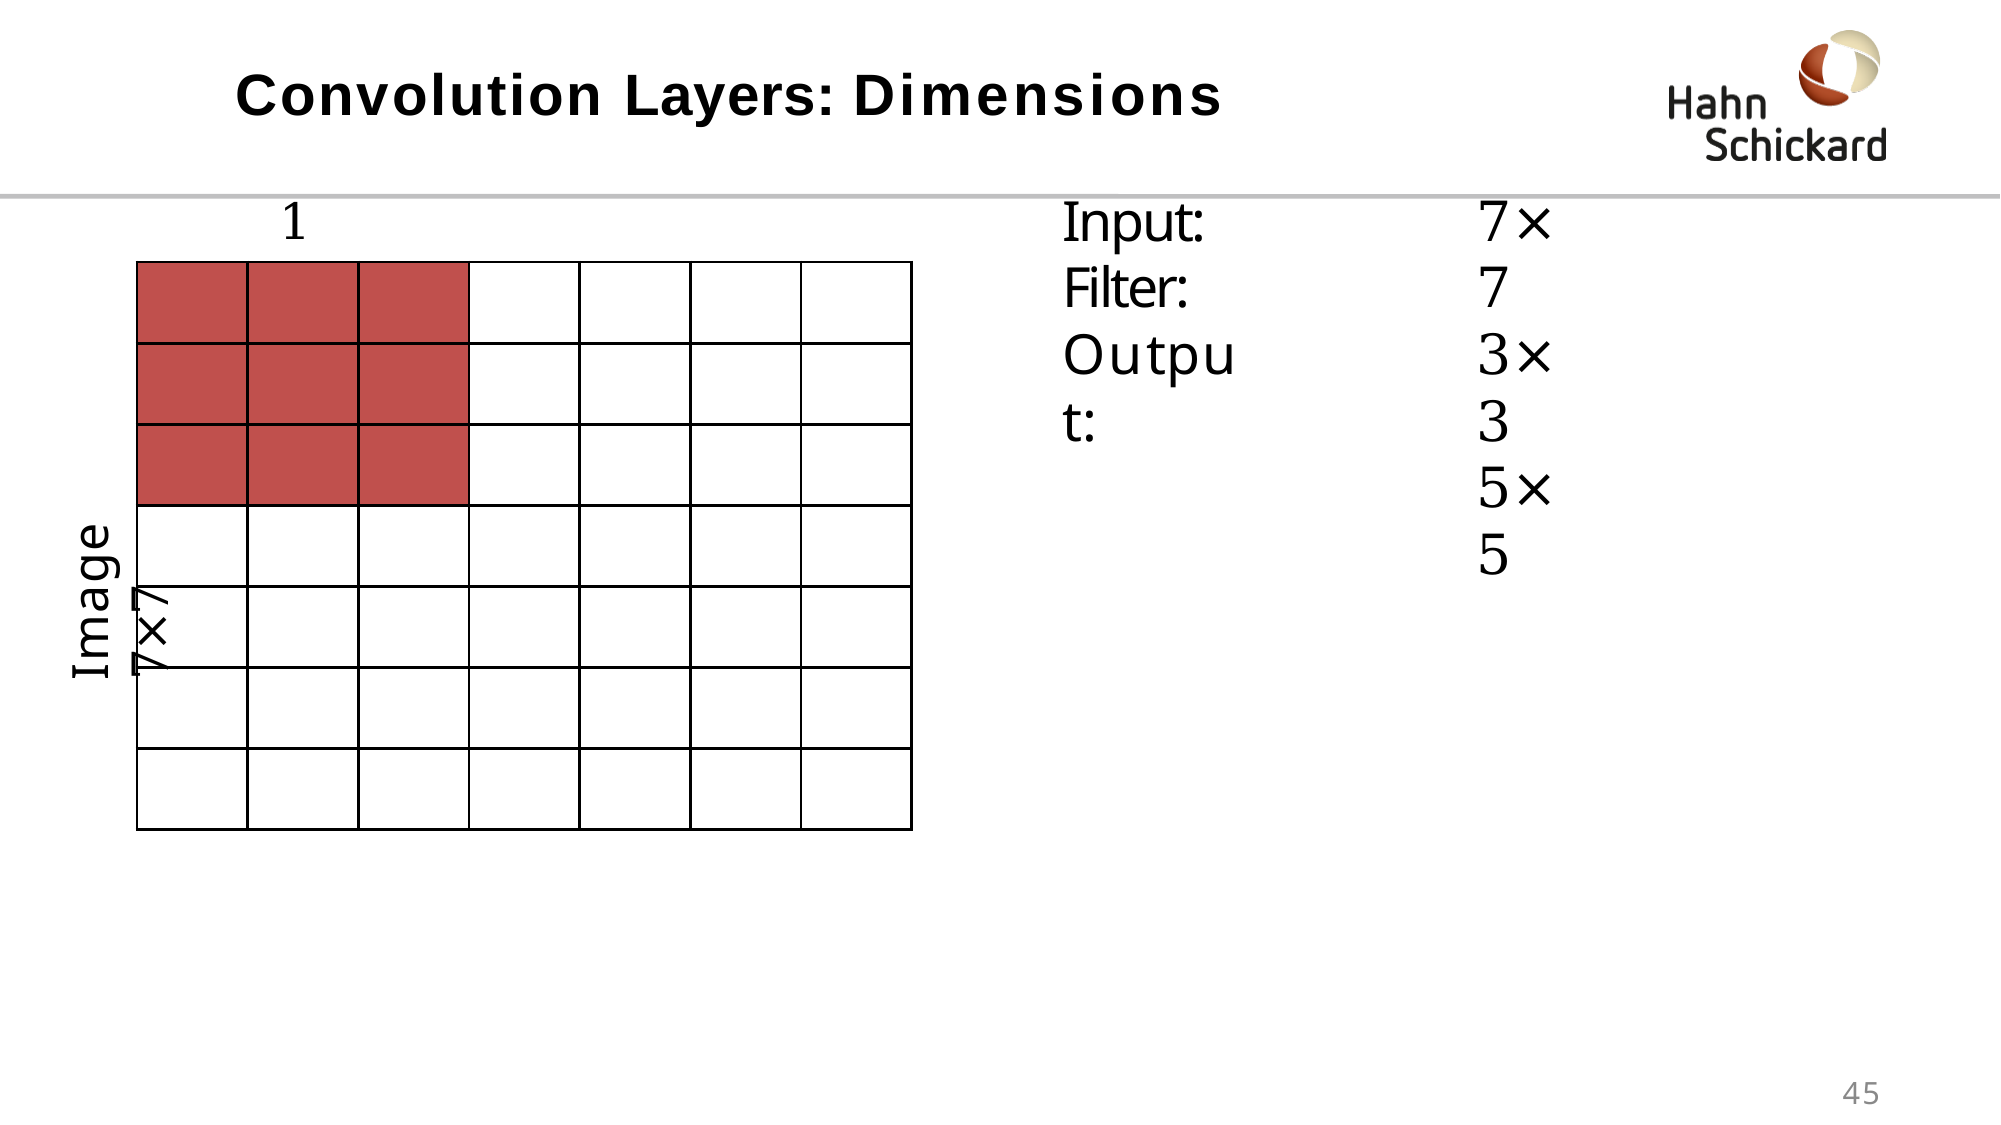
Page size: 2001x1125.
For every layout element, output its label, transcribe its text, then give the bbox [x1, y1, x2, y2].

table_cell [138, 750, 246, 828]
text_box Image 7×7 [58, 430, 119, 683]
table_cell [138, 669, 246, 747]
table_cell [249, 669, 357, 747]
table_cell [581, 588, 689, 666]
table_cell [249, 345, 357, 423]
table_cell [249, 750, 357, 828]
table_cell [138, 345, 246, 423]
table_cell [581, 426, 689, 504]
table_header [138, 263, 246, 342]
text_box 1 [276, 187, 310, 250]
table_header [360, 263, 468, 342]
picture [1768, 30, 1886, 161]
table_header [249, 263, 357, 342]
table_cell [802, 588, 910, 666]
table_cell [360, 507, 468, 585]
table_header [581, 263, 689, 342]
table_cell [470, 750, 578, 828]
table_cell [802, 669, 910, 747]
table_cell [360, 669, 468, 747]
table_cell [249, 507, 357, 585]
table_header [470, 263, 578, 342]
table_cell [360, 426, 468, 504]
table_cell [470, 507, 578, 585]
table_cell [138, 507, 246, 585]
table_cell [581, 669, 689, 747]
table_cell [692, 507, 800, 585]
table_cell [802, 507, 910, 585]
text_box 7×7 3×3 5×5 [1473, 183, 1581, 586]
table_cell [692, 345, 800, 423]
table_cell [360, 345, 468, 423]
table_cell [249, 588, 357, 666]
table_cell [692, 426, 800, 504]
table_cell [138, 426, 246, 504]
table_cell [249, 426, 357, 504]
table_cell [692, 588, 800, 666]
title Convolution Layers: Dimensions [232, 0, 1768, 187]
table_cell [470, 669, 578, 747]
table_cell [360, 588, 468, 666]
table_cell [470, 426, 578, 504]
table_header [692, 263, 800, 342]
table_cell [802, 345, 910, 423]
table_cell [581, 507, 689, 585]
table_cell [360, 750, 468, 828]
table_cell [470, 588, 578, 666]
table_cell [581, 345, 689, 423]
text_box 45 [1834, 1073, 1889, 1116]
table_cell [802, 750, 910, 828]
table_cell [138, 588, 246, 666]
table_header [802, 263, 910, 342]
table_cell [692, 750, 800, 828]
table_cell [470, 345, 578, 423]
table_cell [581, 750, 689, 828]
table_cell [692, 669, 800, 747]
table_cell [802, 426, 910, 504]
text_box Input: Filter: Output: [1059, 183, 1249, 453]
